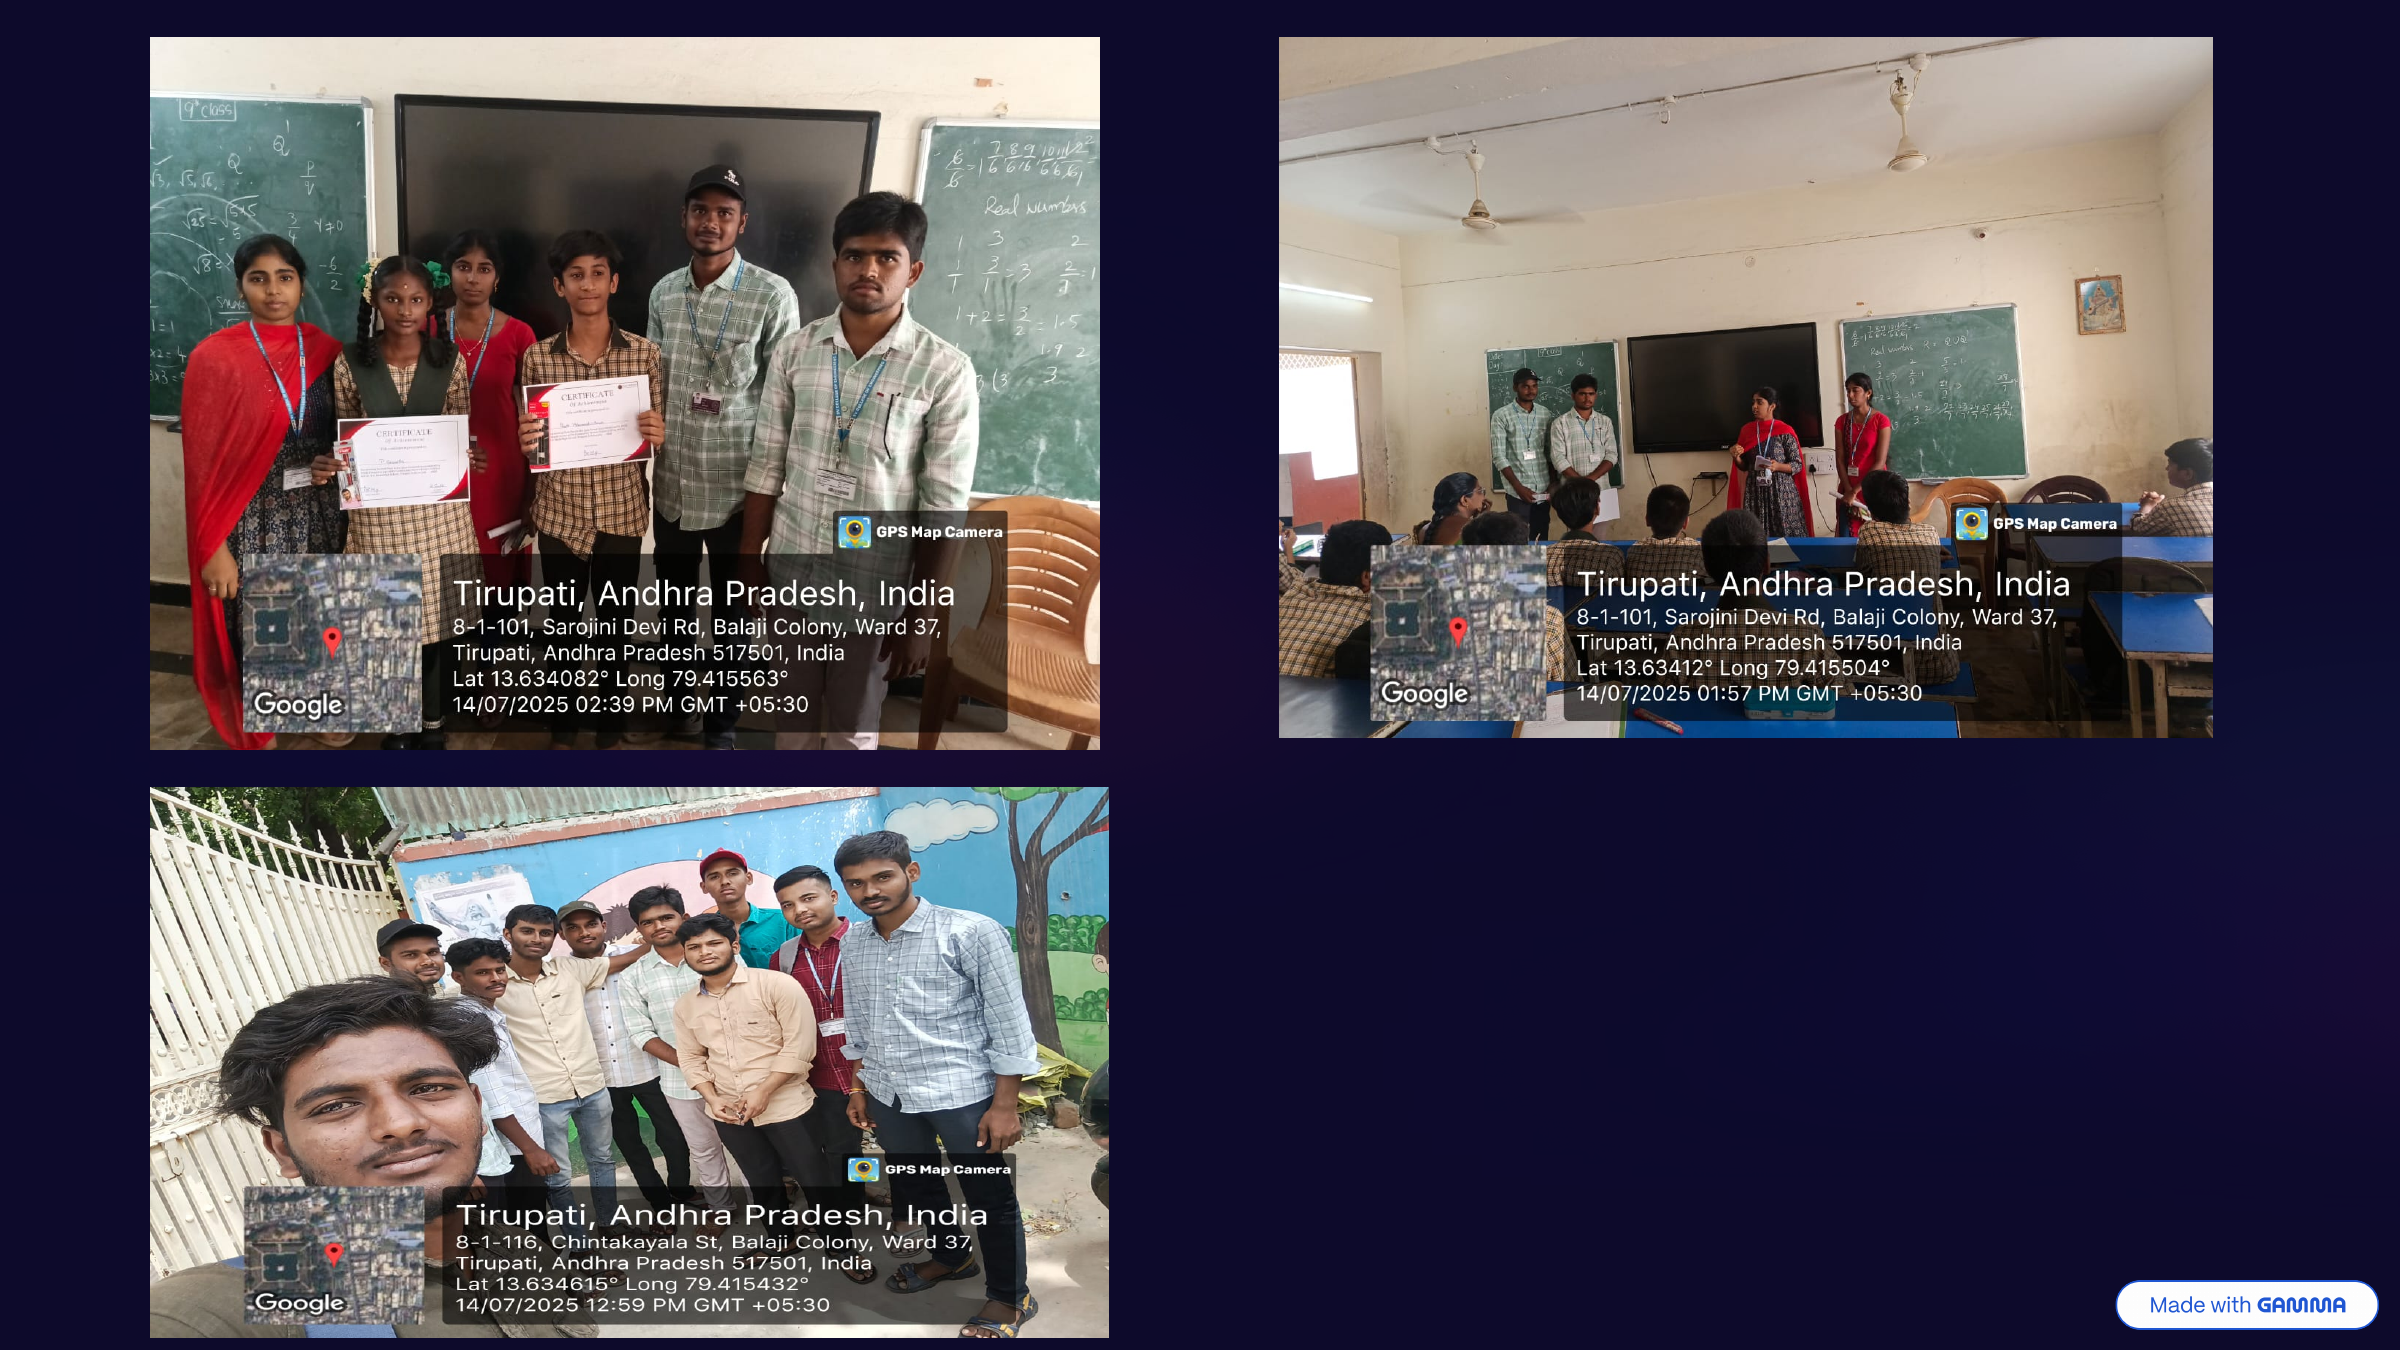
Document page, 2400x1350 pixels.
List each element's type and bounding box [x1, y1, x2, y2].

picture [149, 787, 1109, 1338]
picture [2106, 1271, 2389, 1339]
picture [1279, 37, 2213, 738]
picture [149, 37, 1100, 750]
